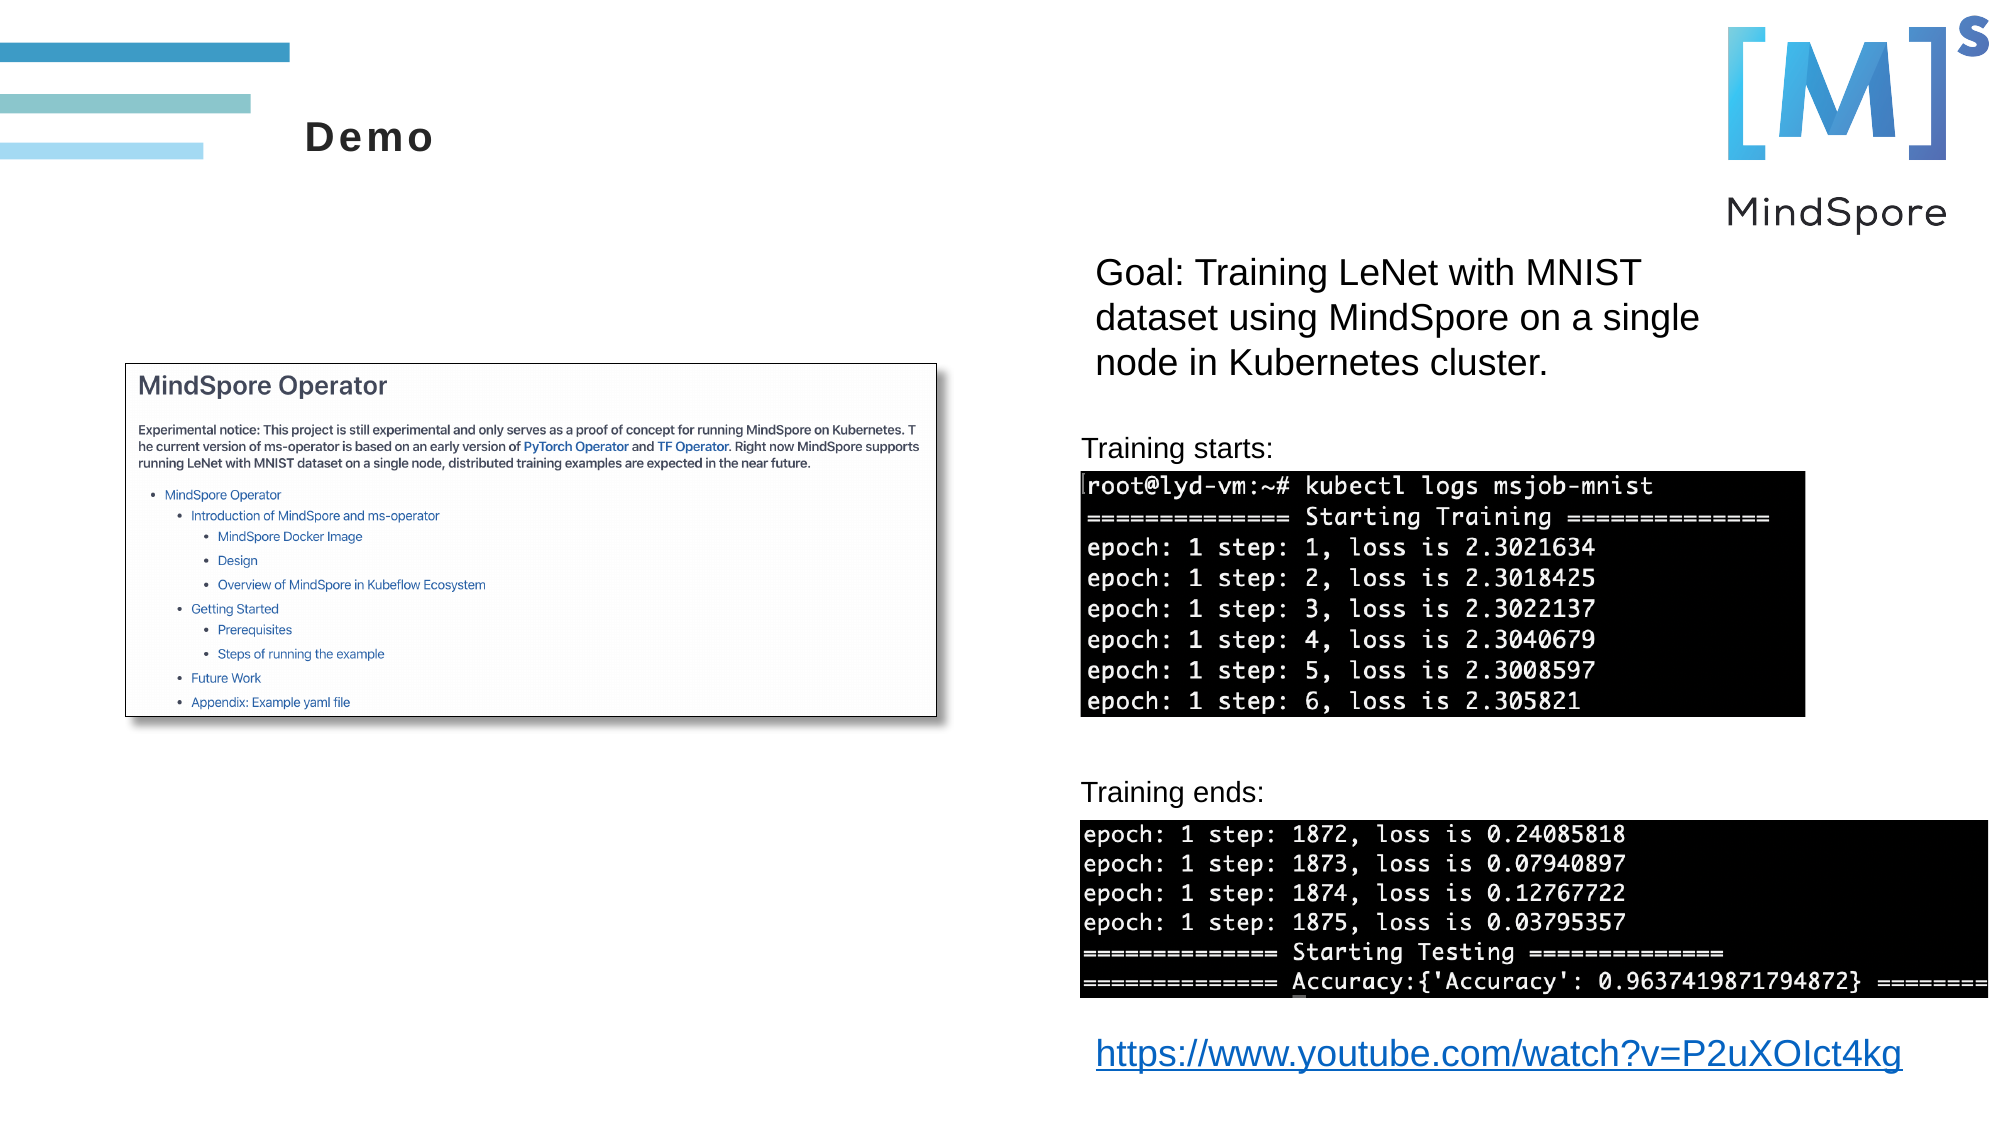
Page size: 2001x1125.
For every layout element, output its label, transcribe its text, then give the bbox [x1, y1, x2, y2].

text_box https://www.youtube.com/watch?v=P2uXOIct4kg [1080, 1021, 1918, 1082]
text_box [0, 93, 252, 114]
picture [1080, 820, 1989, 998]
text_box Training ends: [1065, 766, 1443, 816]
text_box [0, 142, 204, 160]
picture [1714, 9, 1989, 241]
text_box [0, 42, 291, 63]
text_box Goal: Training LeNet with MNIST dataset using MindSpore on a single node in Kubernetes cluster. [1080, 240, 1780, 391]
picture [1080, 471, 1806, 717]
text_box Training starts: [1066, 421, 1443, 472]
text_box Demo [289, 10, 1101, 241]
picture [125, 363, 937, 717]
